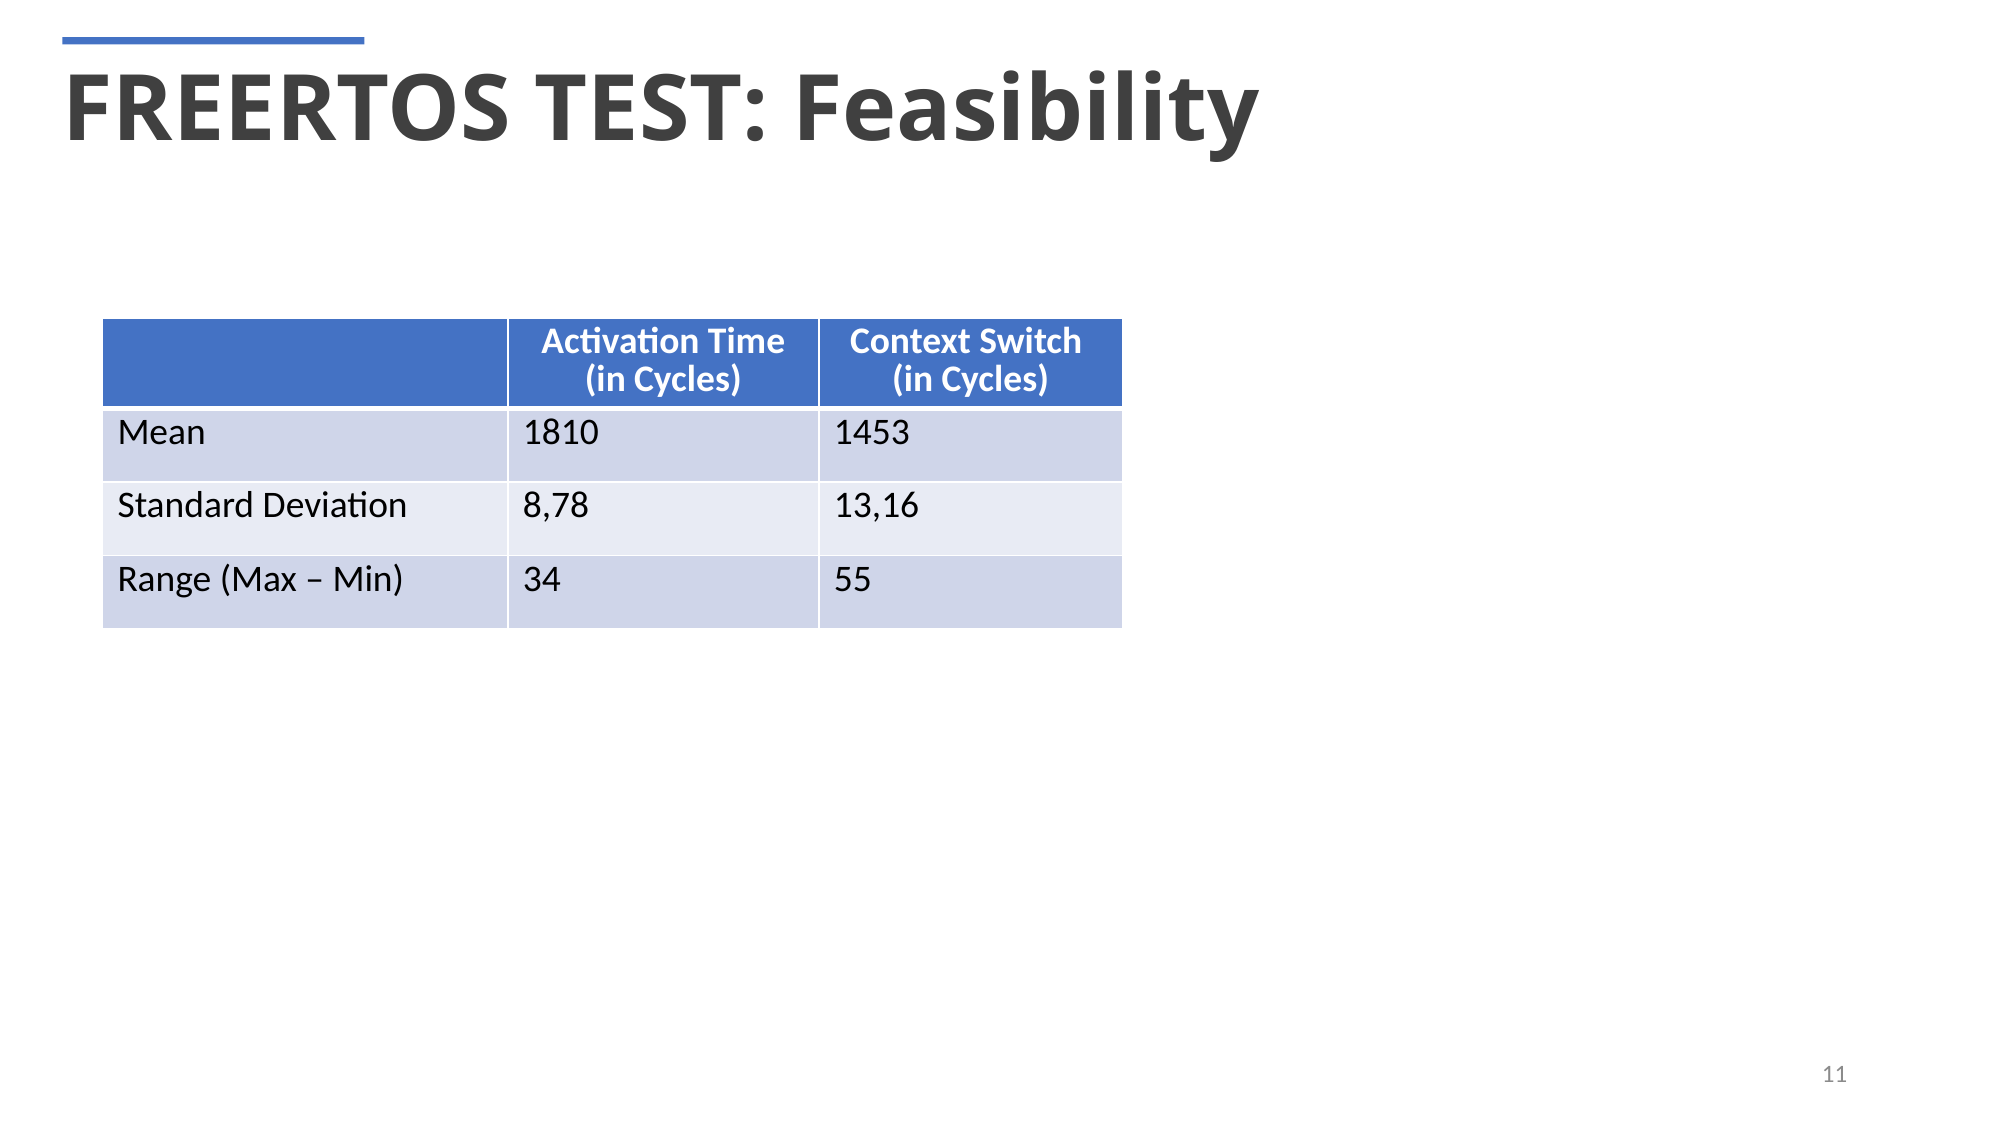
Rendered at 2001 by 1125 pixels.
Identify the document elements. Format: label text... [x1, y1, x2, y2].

text_box FREERTOS TEST: Feasibility [62, 48, 1938, 159]
text_box [61, 36, 366, 46]
table_header Activation Time (in Cycles) [509, 319, 818, 406]
table_cell Range (Max – Min) [103, 556, 507, 628]
table_header Context Switch (in Cycles) [820, 319, 1122, 406]
table_cell Mean [103, 411, 507, 481]
table_cell 1810 [509, 411, 818, 481]
table_cell 13,16 [820, 483, 1122, 555]
table_header [103, 319, 507, 406]
table_cell 34 [509, 556, 818, 628]
table_cell Standard Deviation [103, 483, 507, 555]
table_cell 1453 [820, 411, 1122, 481]
table_cell 8,78 [509, 483, 818, 555]
table_cell 55 [820, 556, 1122, 628]
slide_number 11 [1412, 1042, 1863, 1103]
